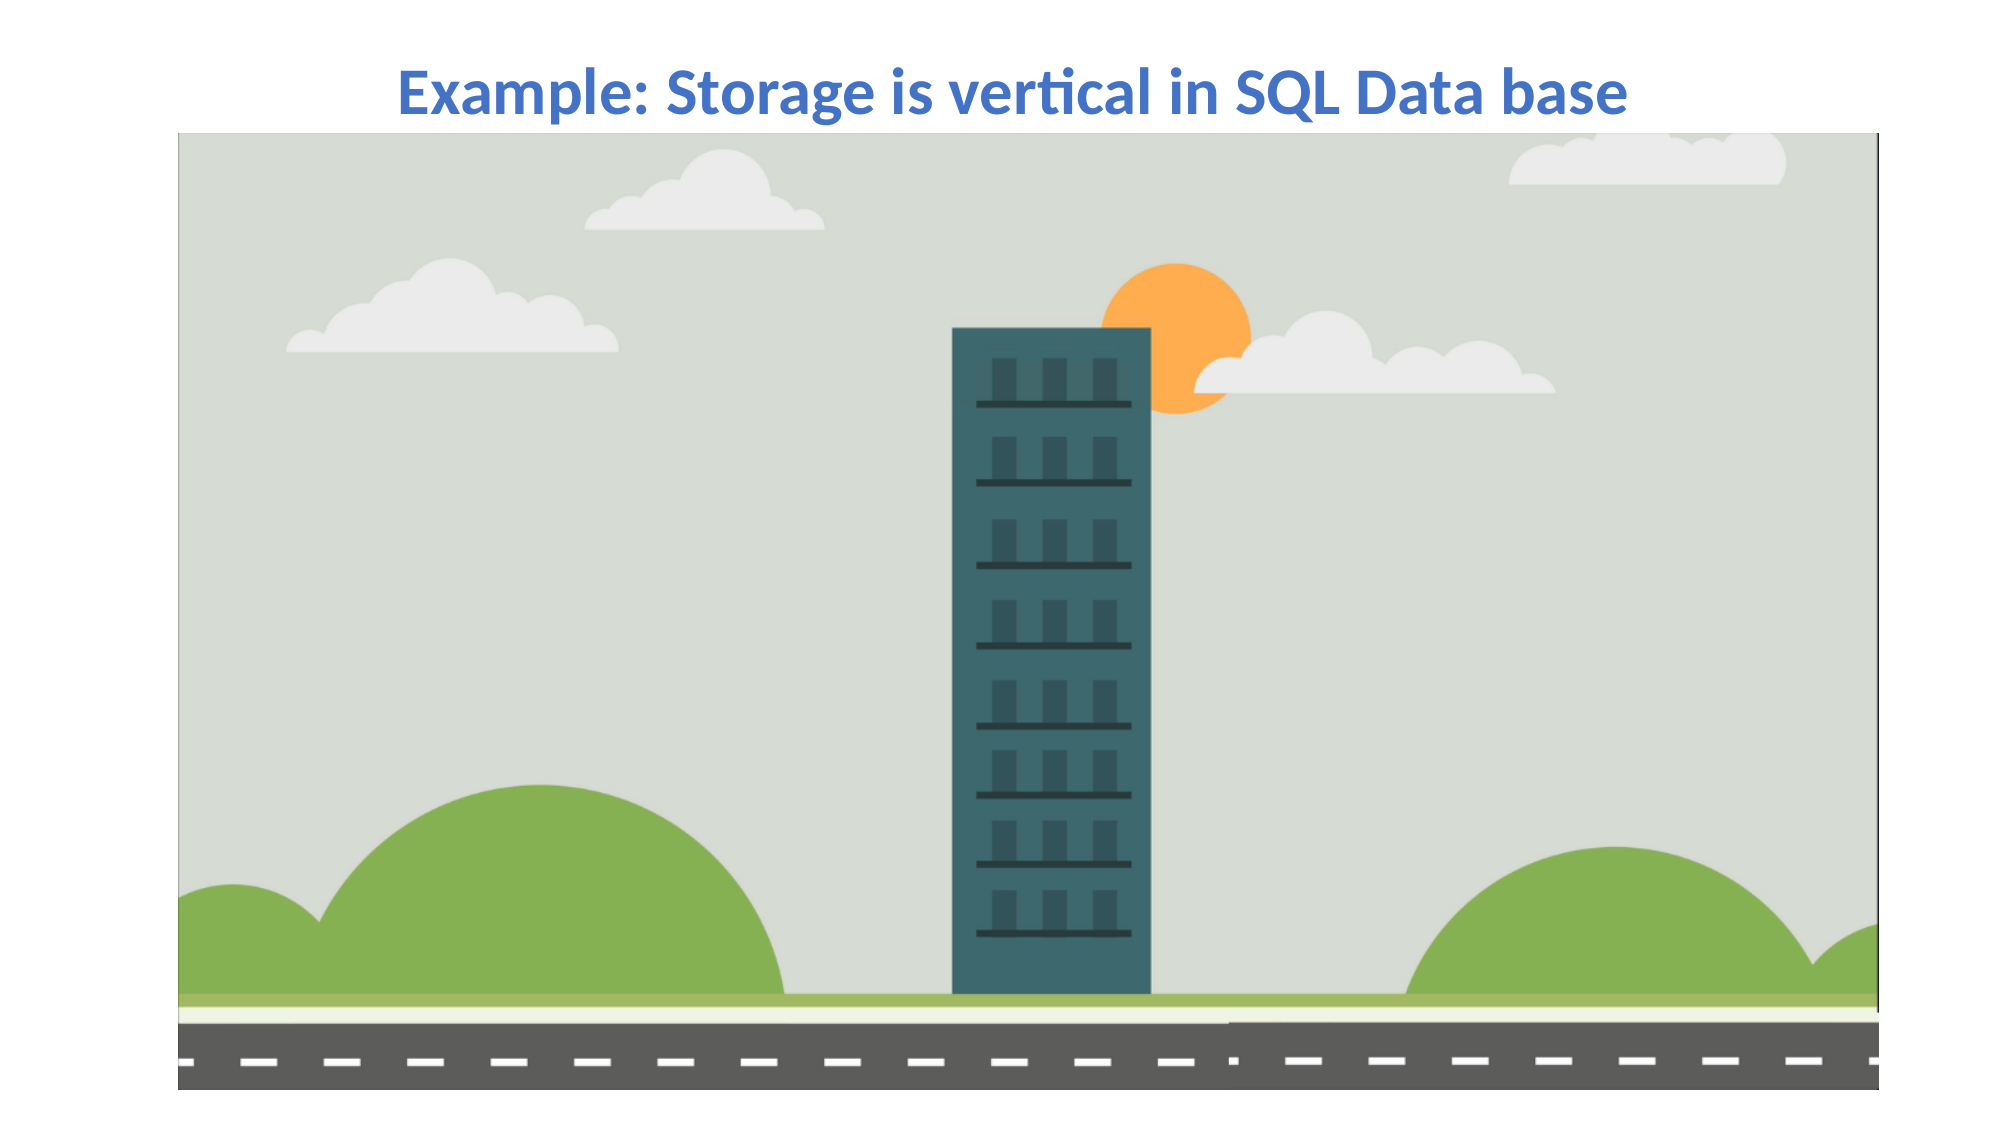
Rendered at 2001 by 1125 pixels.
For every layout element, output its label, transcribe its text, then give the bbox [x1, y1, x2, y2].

text_box Example: Storage is vertical in SQL Data base [382, 40, 1661, 133]
picture [178, 133, 1879, 1090]
